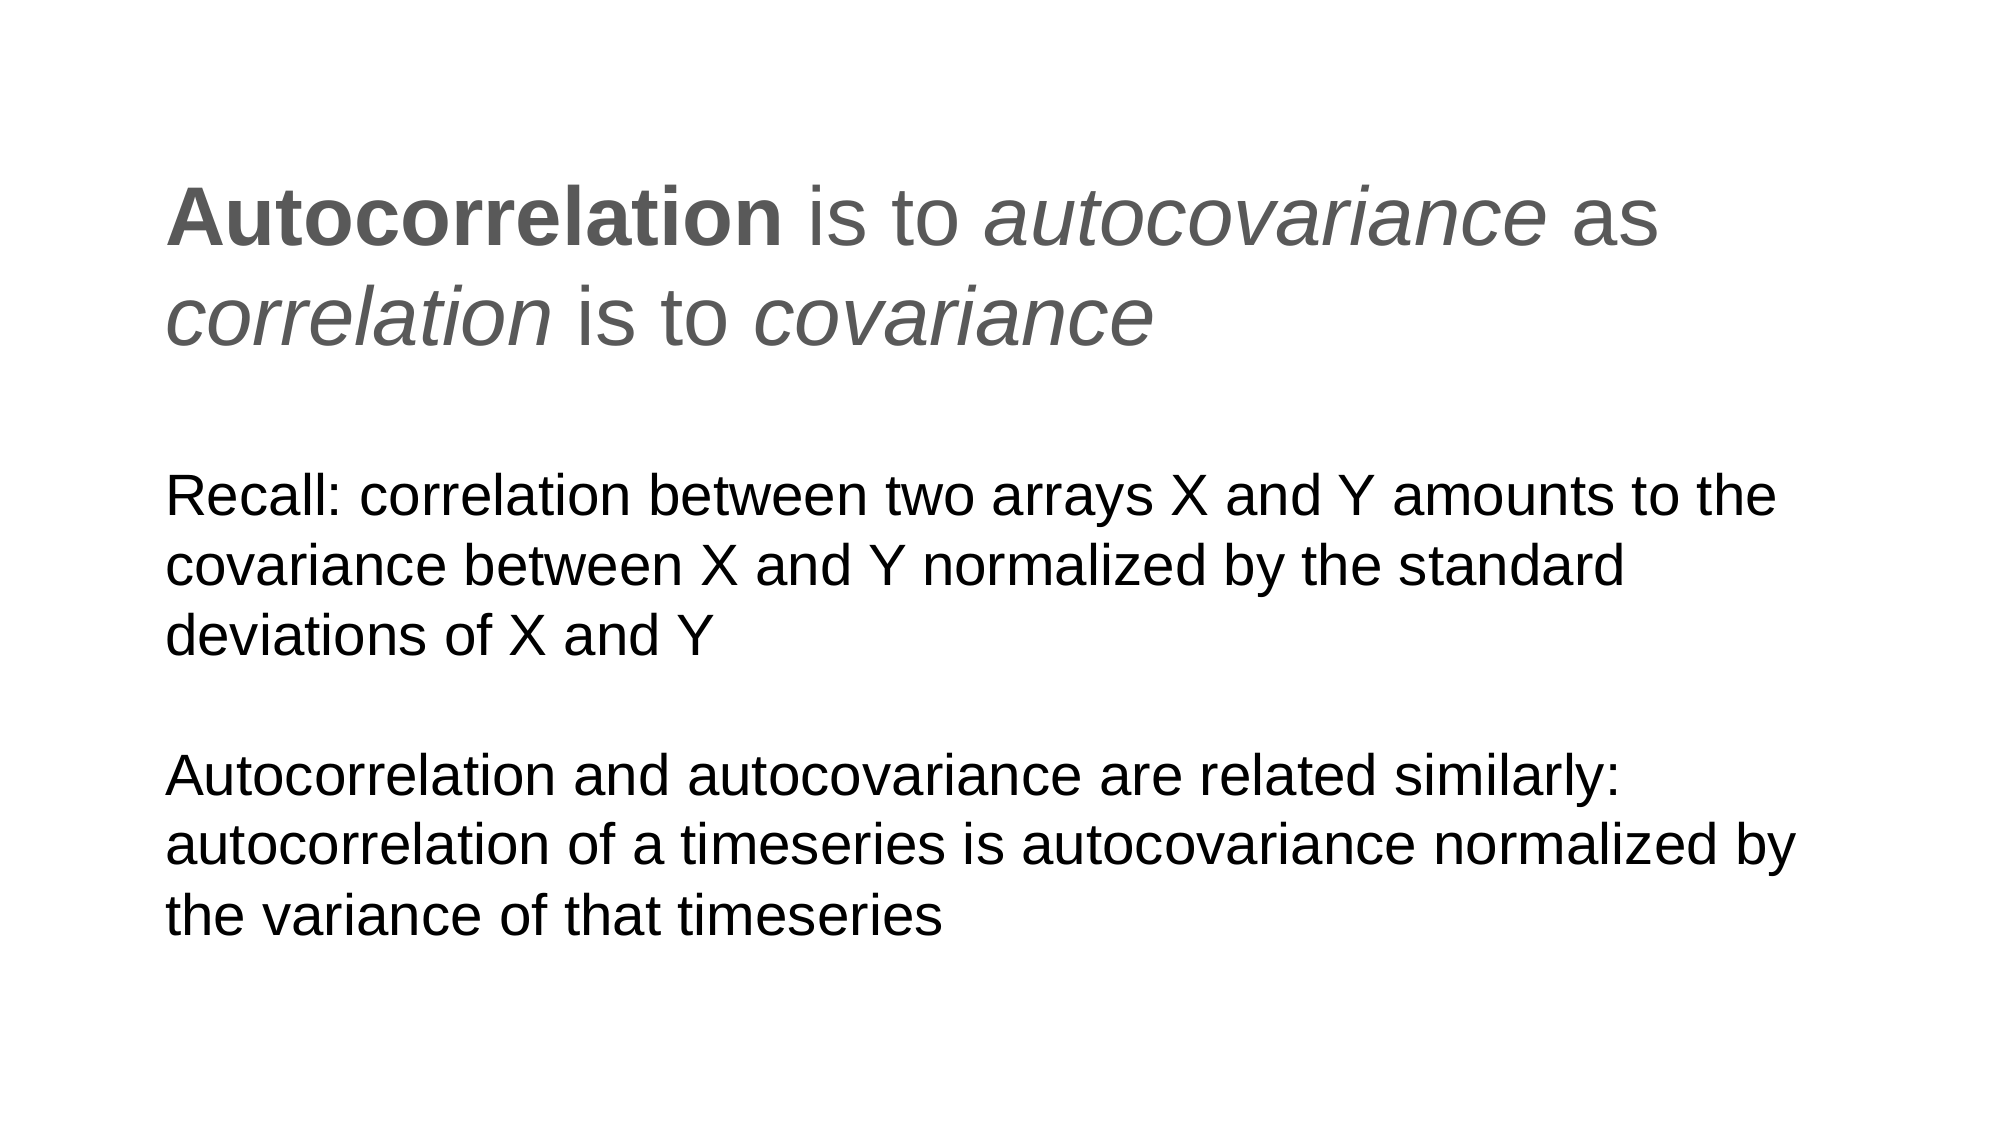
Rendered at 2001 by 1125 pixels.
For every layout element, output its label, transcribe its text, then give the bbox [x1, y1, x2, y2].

title Autocorrelation is to autocovariance as correlation is to covariance [150, 149, 1875, 375]
list Recall: correlation between two arrays X and Y amounts to the covariance between X and Y normalized by the standard deviations of X and Y Autocorrelation and autocovariance are related similarly: autocorrelation of a timeseries is autocovariance normalized by the variance of that timeseries [150, 450, 1875, 1063]
